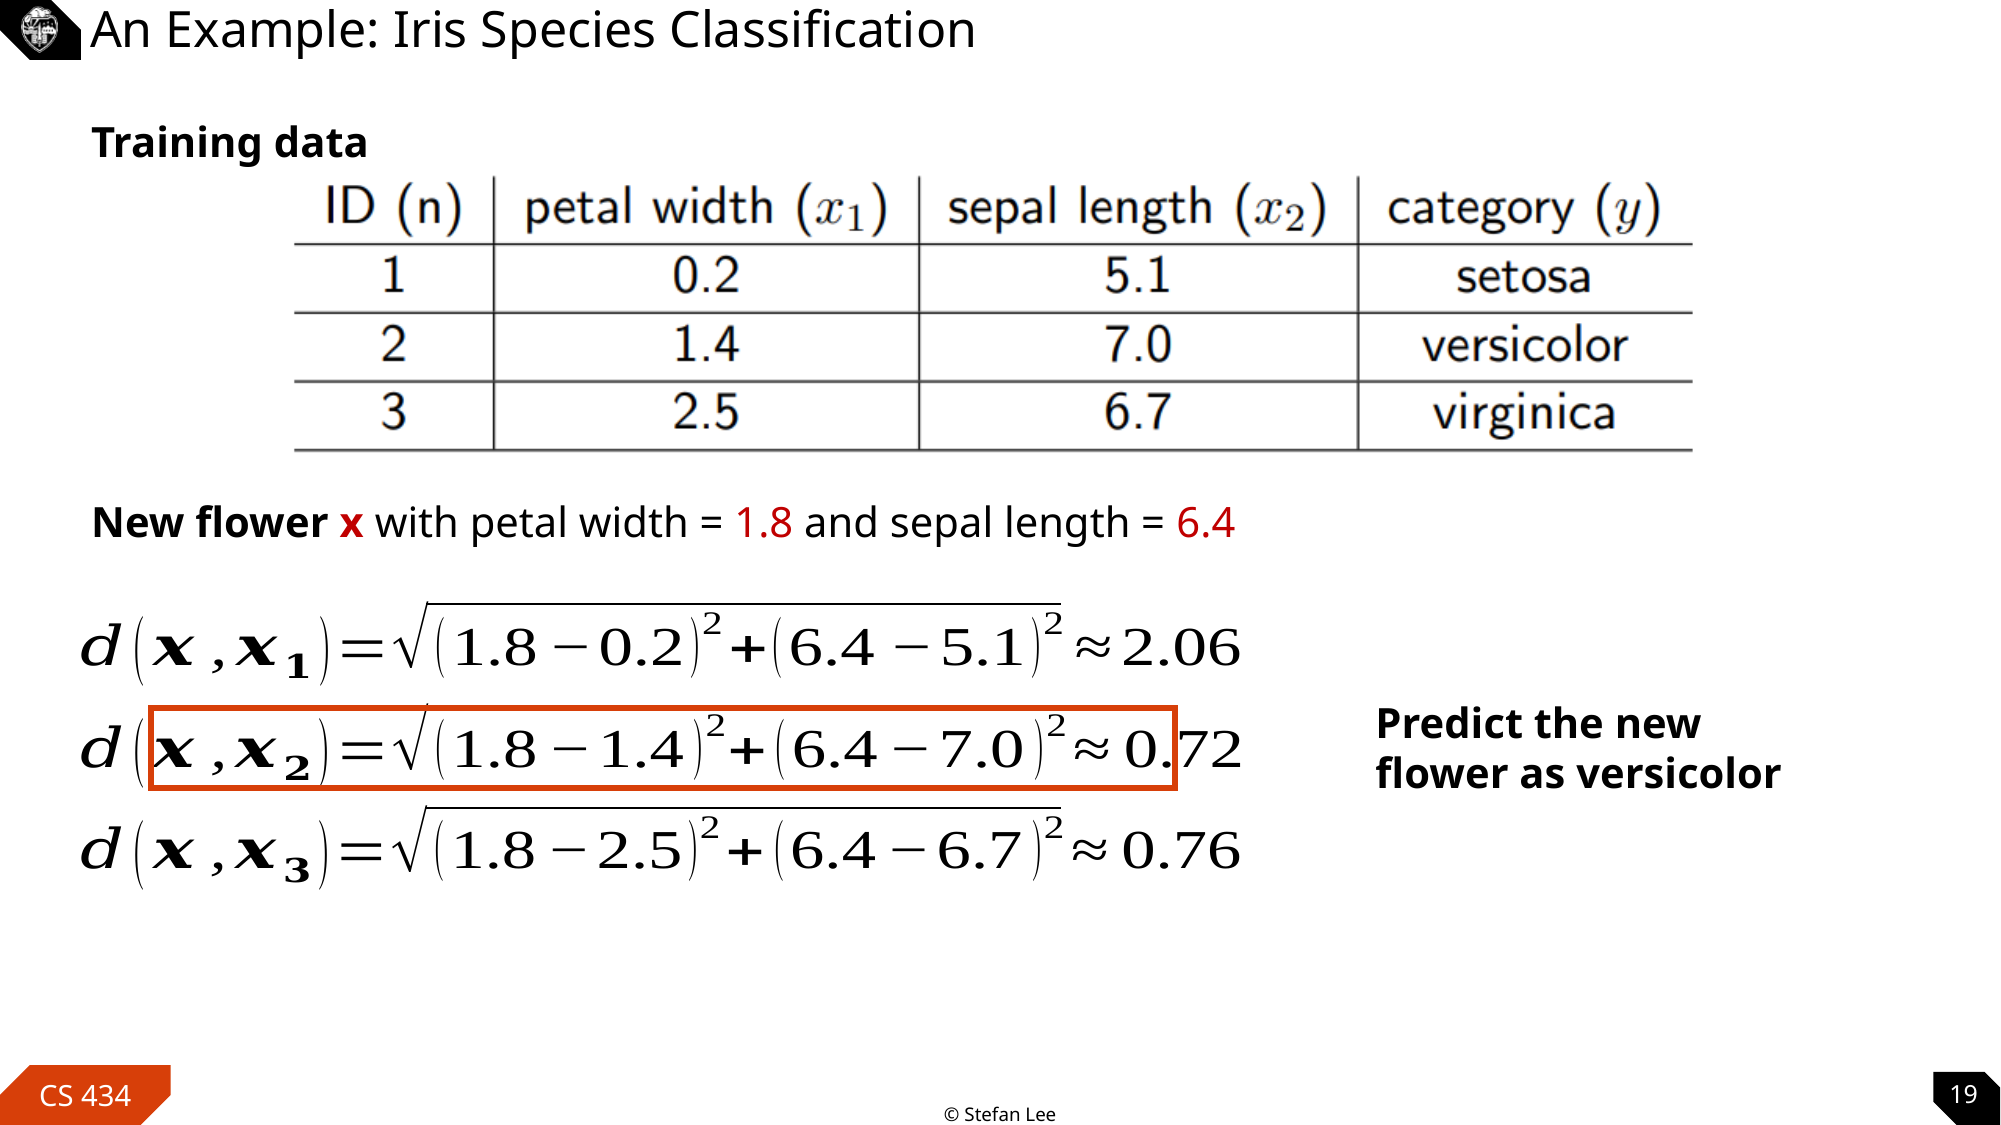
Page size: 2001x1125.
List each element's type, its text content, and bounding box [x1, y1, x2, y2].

text_box [150, 707, 1176, 789]
picture [282, 173, 1718, 468]
text_box New flower x with petal width = 1.8 and sepal length = 6.4 [76, 488, 1867, 553]
text_box Predict the new flower as versicolor [1360, 689, 1807, 805]
slide_number 19 [1933, 1071, 1994, 1119]
text_box Training data [76, 108, 1867, 173]
title An Example: Iris Species Classification [0, 1, 1699, 61]
